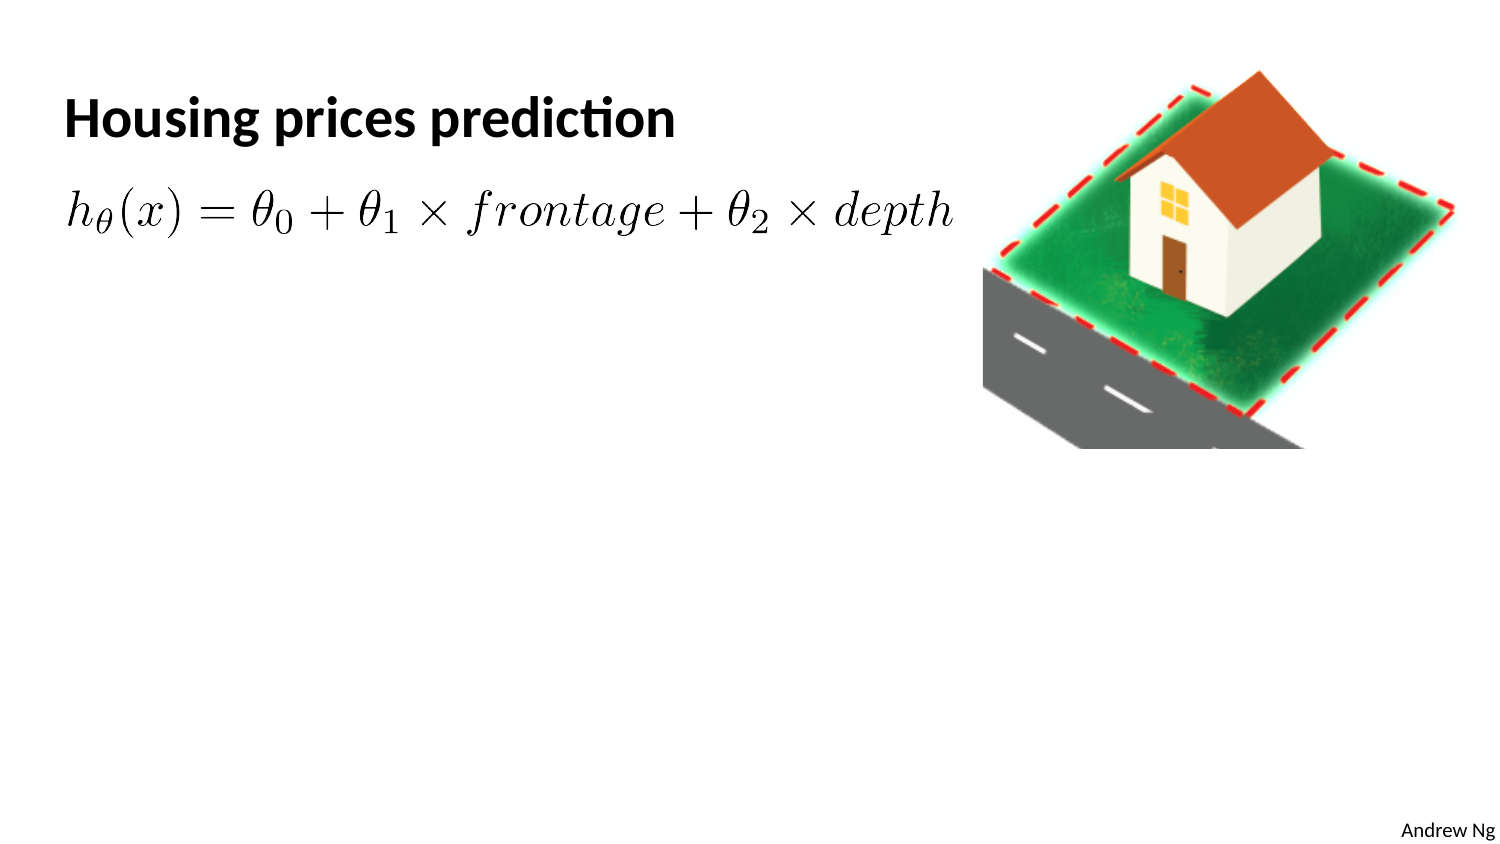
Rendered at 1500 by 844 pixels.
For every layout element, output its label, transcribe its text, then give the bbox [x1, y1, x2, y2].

picture [982, 48, 1476, 449]
text_box Housing prices prediction [50, 71, 977, 157]
picture [68, 187, 953, 238]
